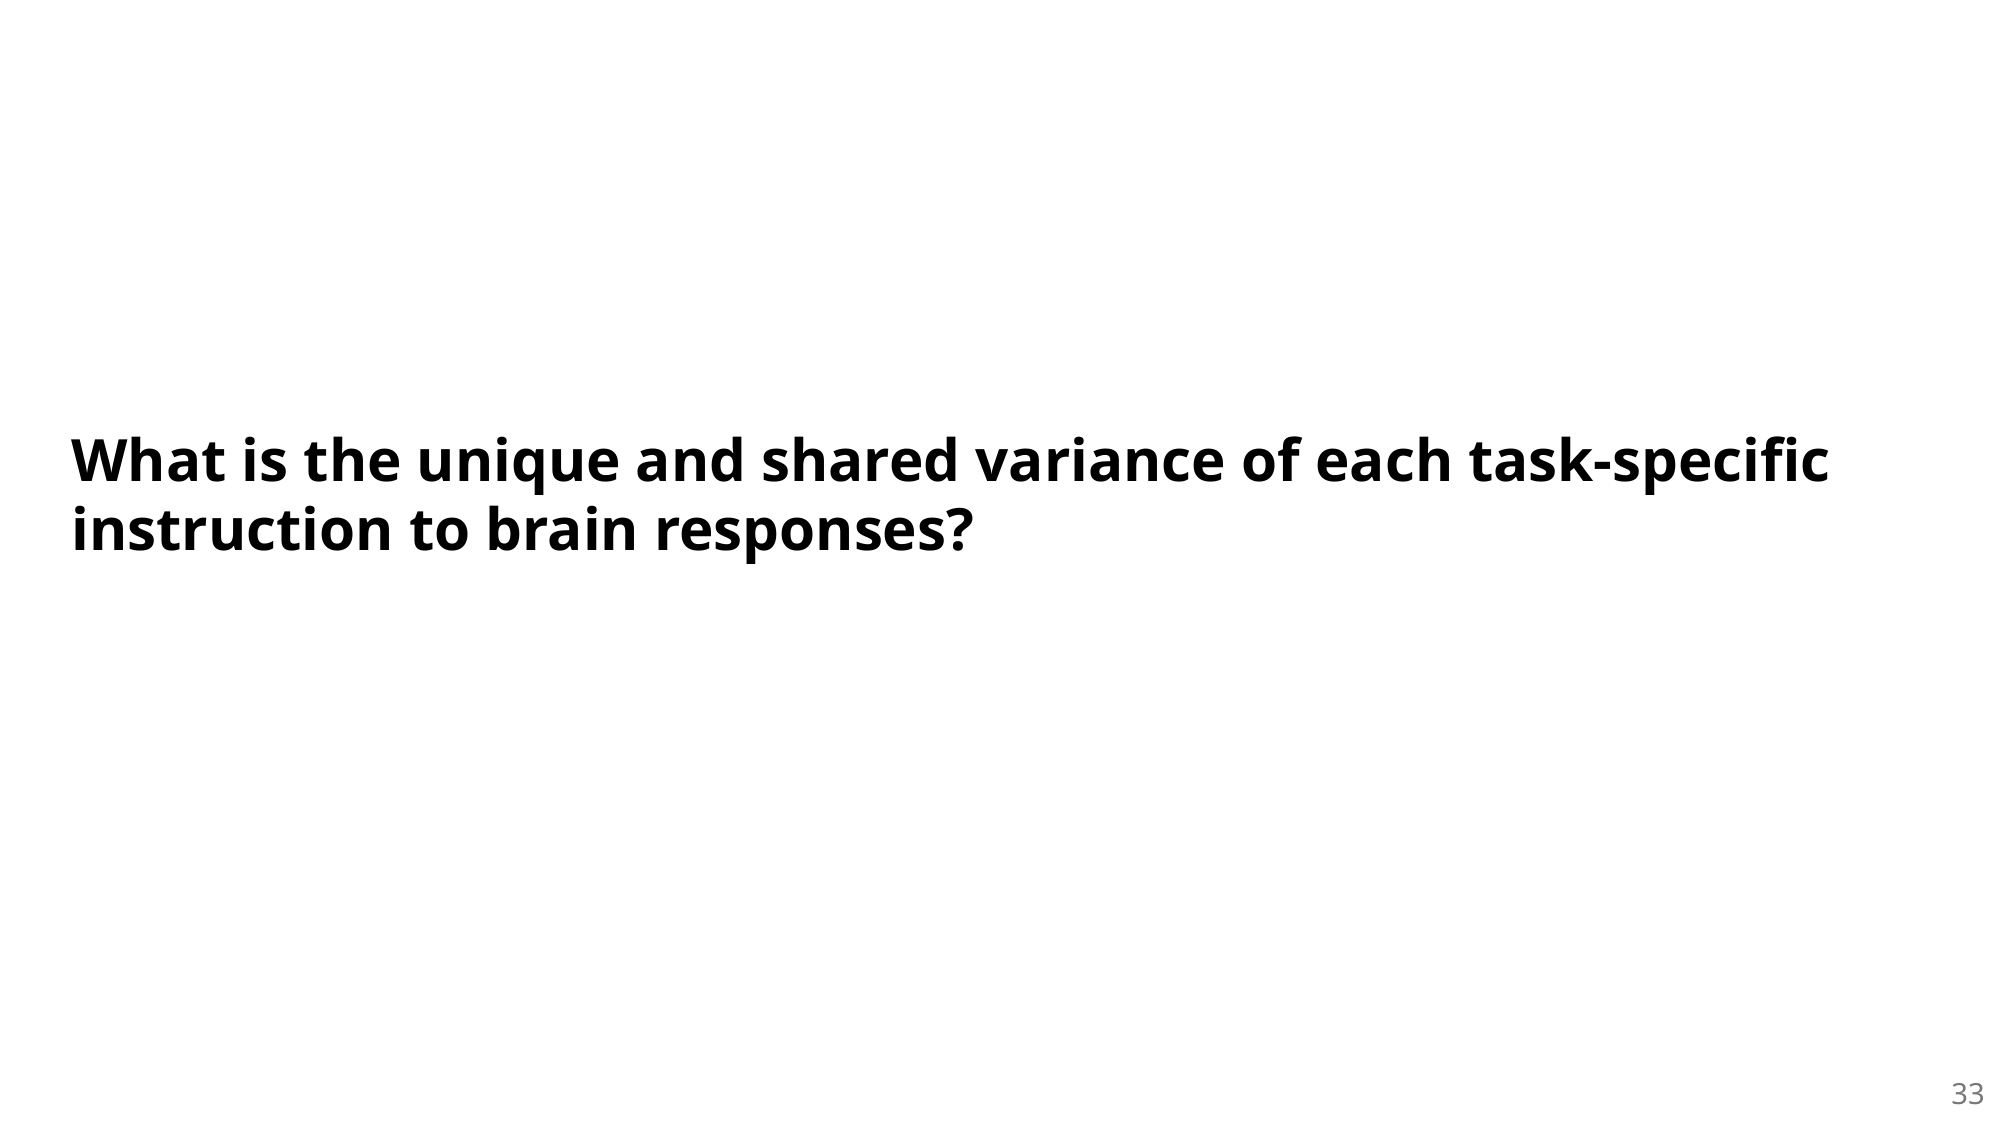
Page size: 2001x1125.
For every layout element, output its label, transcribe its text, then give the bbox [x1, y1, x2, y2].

slide_number 33 [1855, 1066, 2000, 1125]
picture [0, 9, 2000, 1066]
